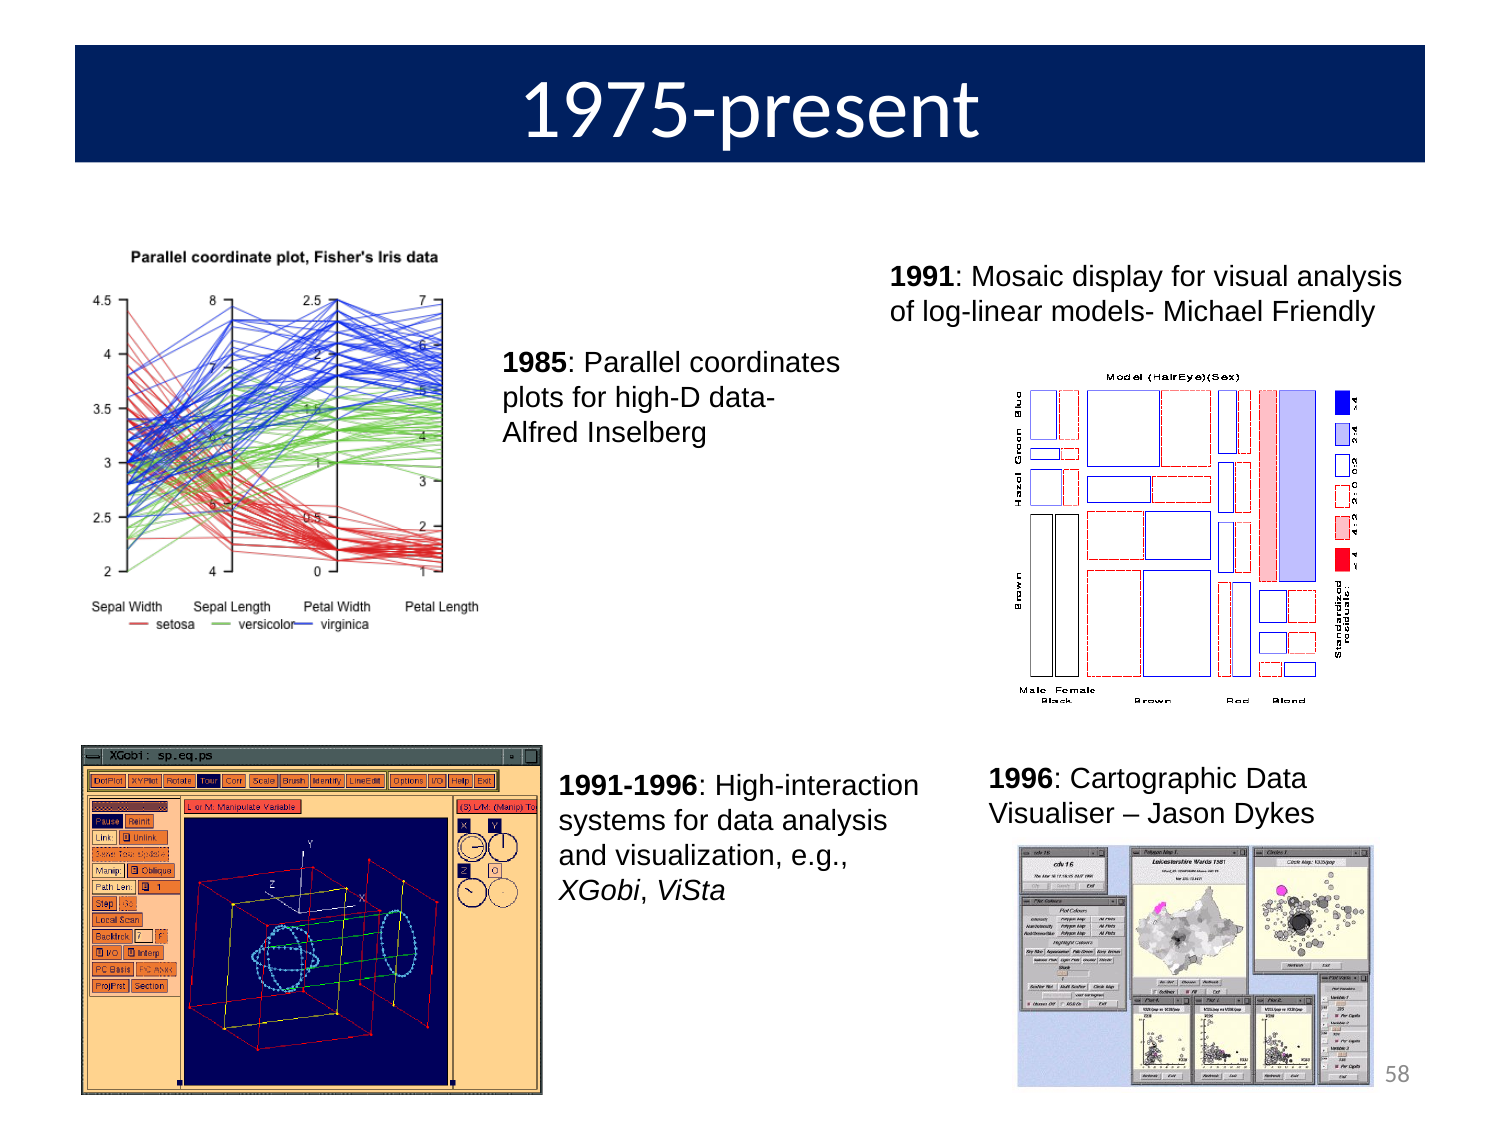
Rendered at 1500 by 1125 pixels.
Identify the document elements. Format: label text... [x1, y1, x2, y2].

picture [1015, 374, 1358, 703]
picture [1012, 837, 1380, 1093]
picture [78, 743, 544, 1096]
text_box 1991-1996: High-interaction systems for data analysis and visualization, e.g., XGobi, ViSta [549, 759, 958, 914]
picture [49, 224, 488, 663]
text_box 1996: Cartographic Data Visualiser – Jason Dykes [973, 751, 1419, 837]
text_box 1985: Parallel coordinates plots for high-D data- Alfred Inselberg [491, 335, 863, 456]
text_box 1991: Mosaic display for visual analysis of log-linear models- Michael Friendly [874, 249, 1419, 335]
title 1975-present [75, 45, 1425, 163]
slide_number 58 [1074, 1042, 1425, 1103]
